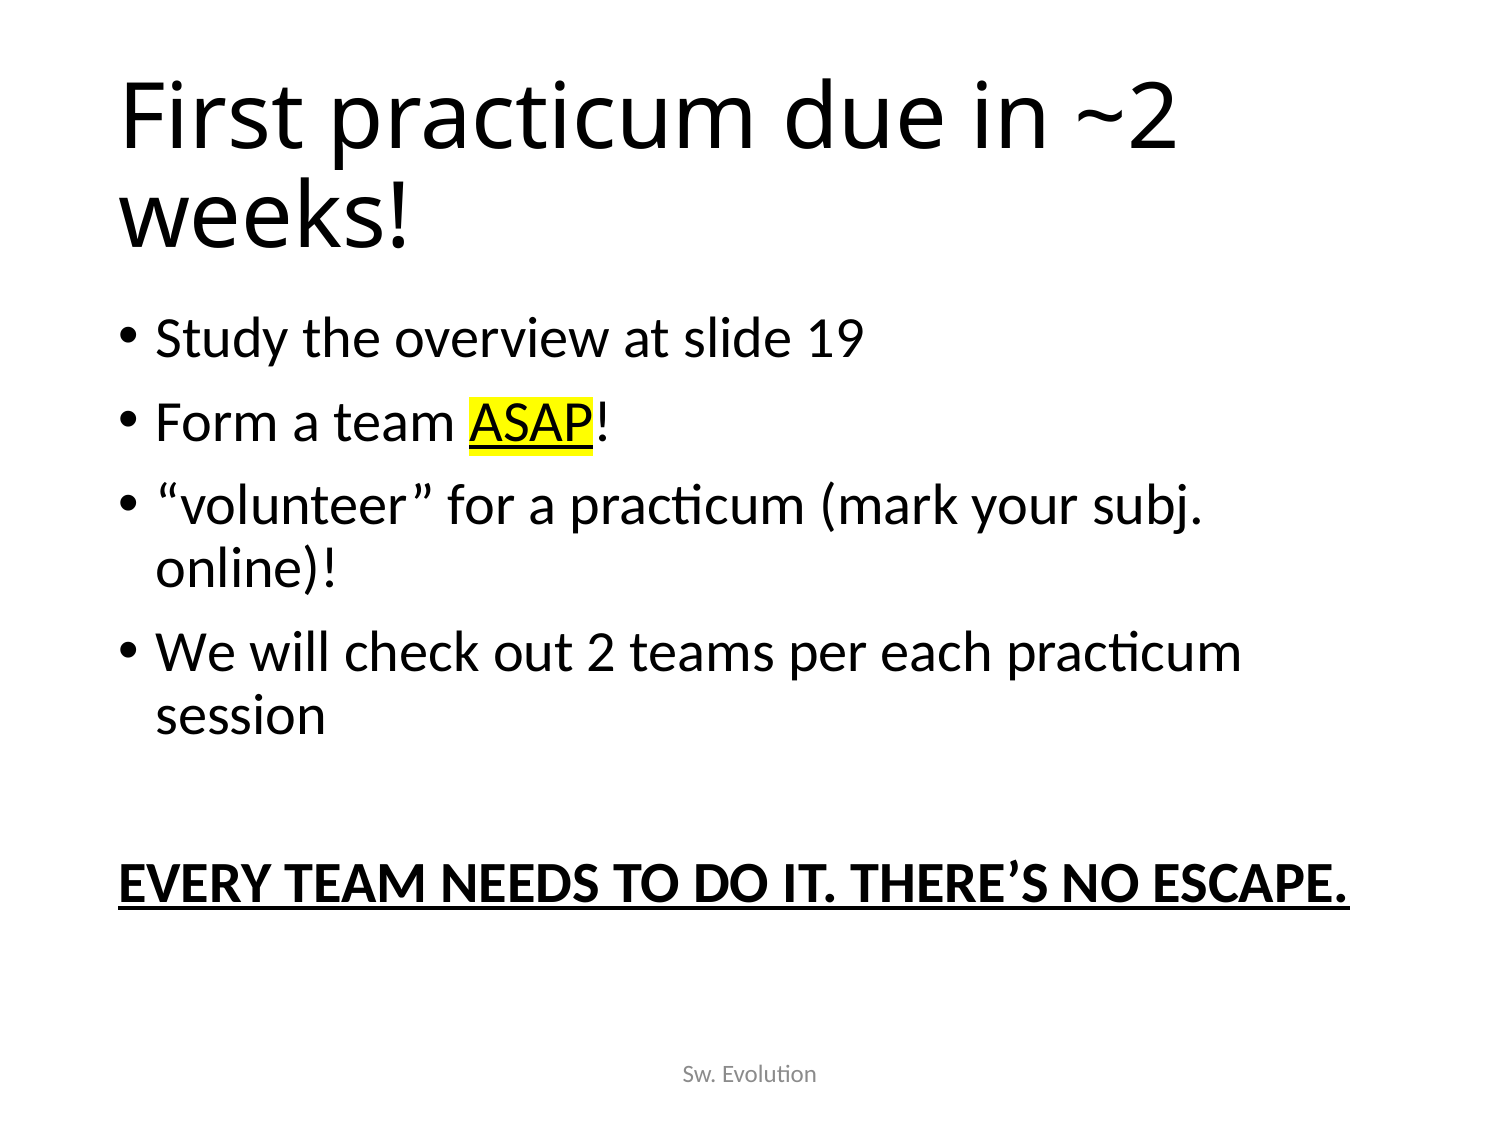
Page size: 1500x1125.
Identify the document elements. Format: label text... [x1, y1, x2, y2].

title First practicum due in ~2 weeks! [103, 59, 1397, 278]
list Study the overview at slide 19 Form a team ASAP! “volunteer” for a practicum (mark your subj. online)! We will check out 2 teams per each practicum session EVERY TEAM NEEDS TO DO IT. THERE’S NO ESCAPE. [103, 299, 1397, 1014]
footer Sw. Evolution [496, 1042, 1004, 1103]
